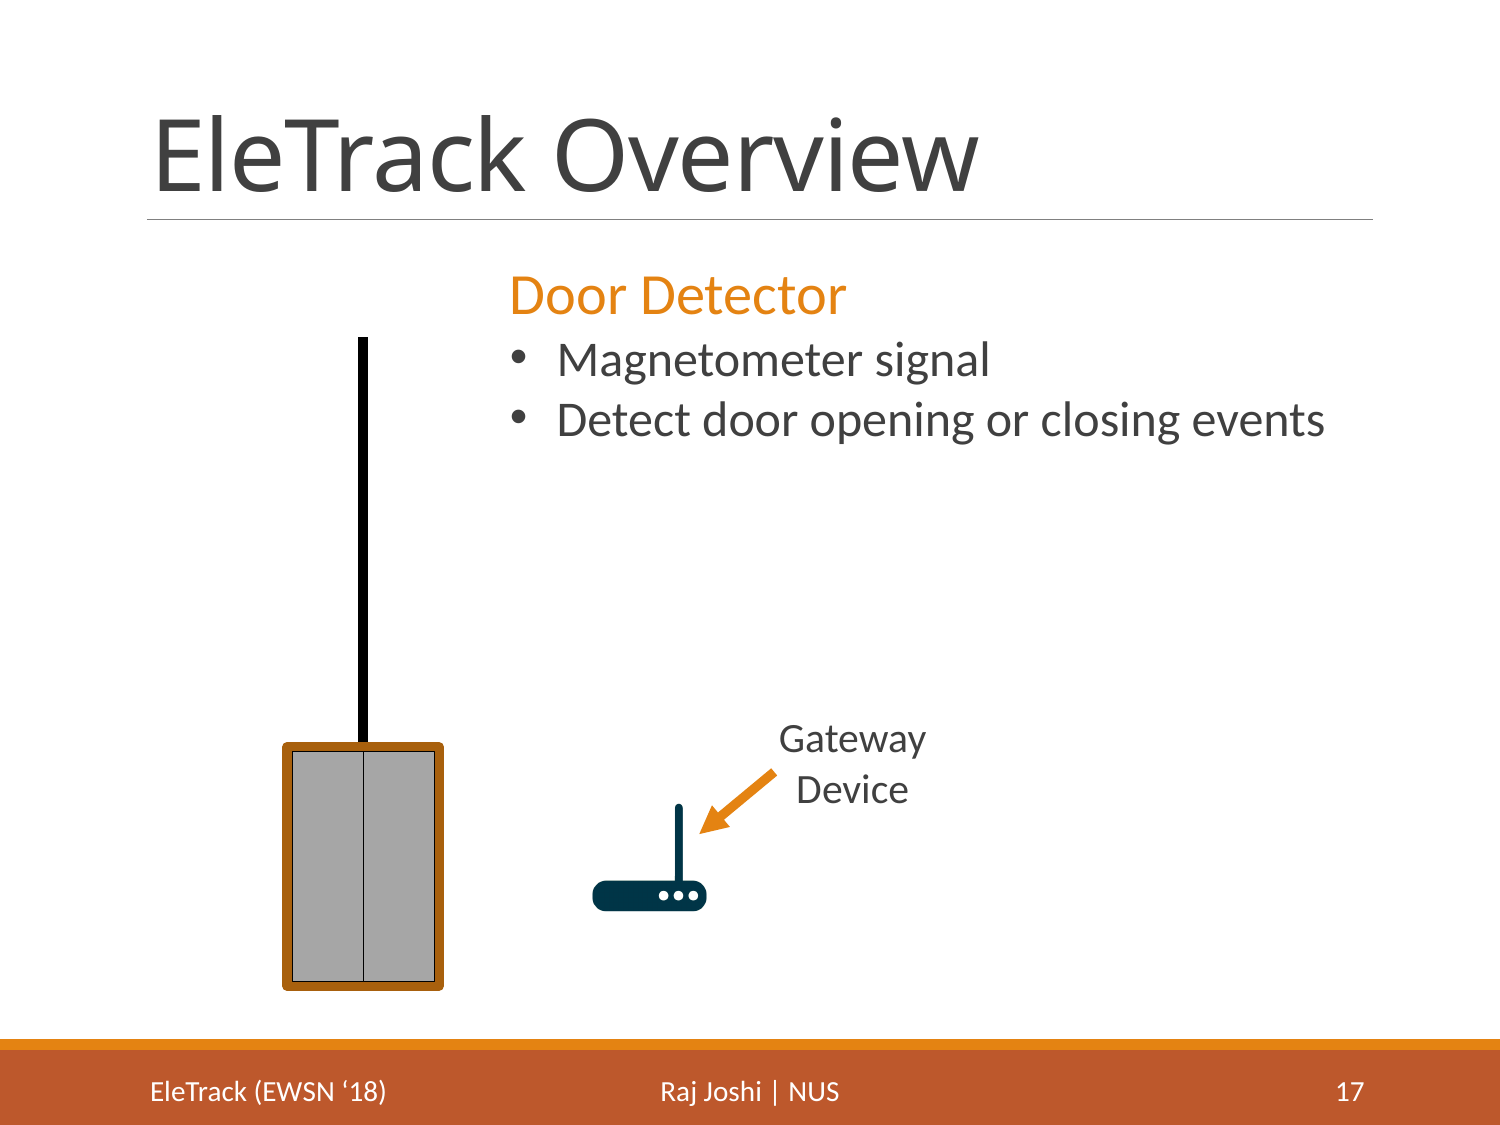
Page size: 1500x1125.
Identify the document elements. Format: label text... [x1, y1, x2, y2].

text_box Door Detector Magnetometer signal Detect door opening or closing events [494, 249, 1367, 499]
slide_number EleTrack (EWSN ‘18) [135, 1059, 440, 1120]
footer Raj Joshi | NUS [453, 1059, 1047, 1120]
text_box [286, 746, 440, 987]
title EleTrack Overview [135, 62, 1373, 220]
text_box [362, 750, 435, 983]
text_box [291, 750, 362, 983]
slide_number 17 [1218, 1059, 1380, 1120]
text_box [584, 703, 943, 918]
